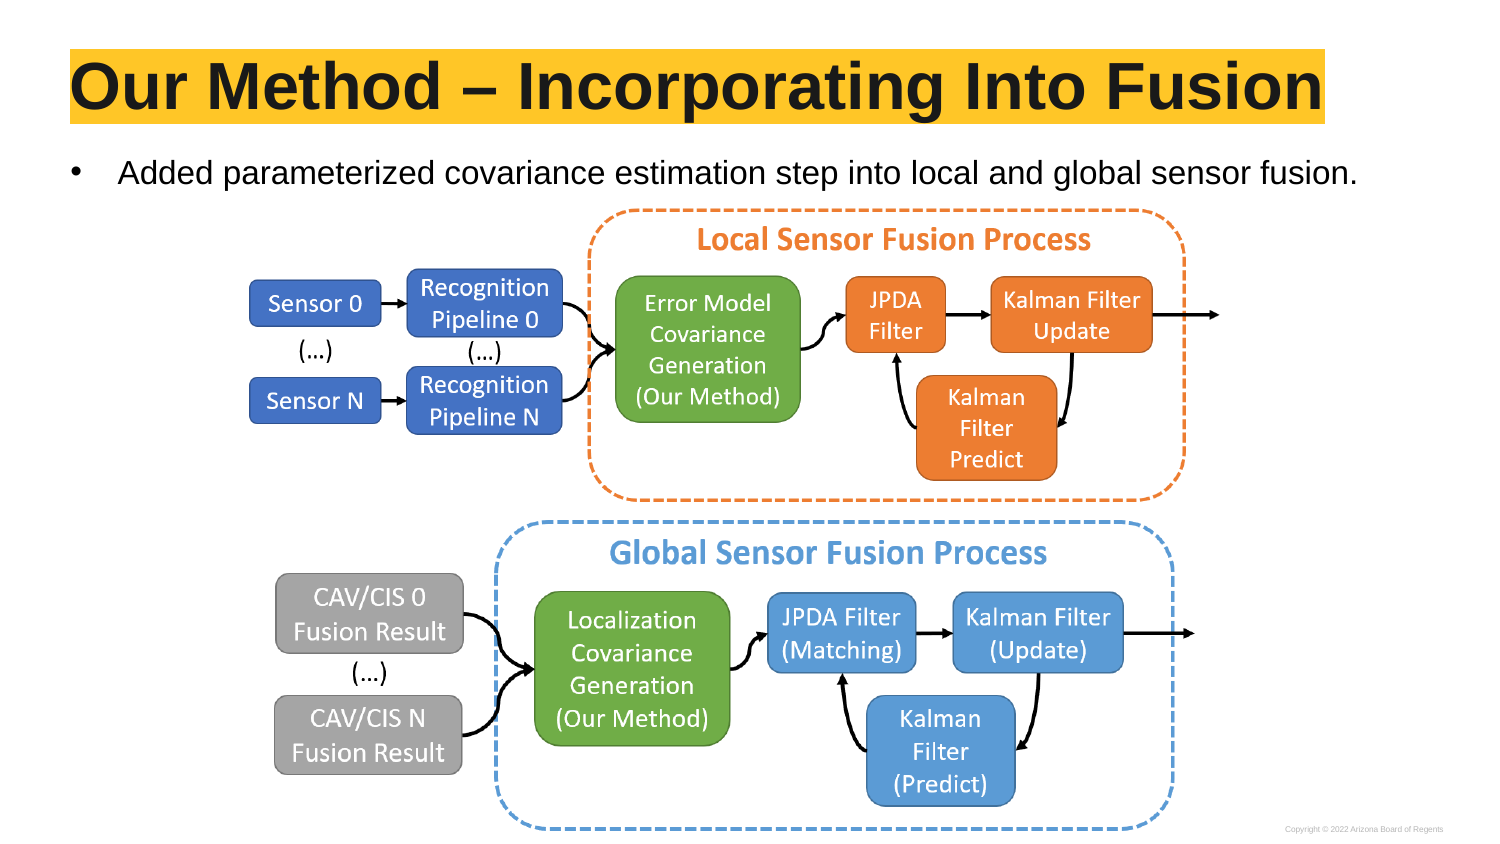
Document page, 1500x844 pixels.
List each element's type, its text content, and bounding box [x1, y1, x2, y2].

picture [244, 199, 1226, 844]
title Our Method – Incorporating Into Fusion [69, 51, 1431, 145]
list Added parameterized covariance estimation step into local and global sensor fusion. [70, 145, 1431, 792]
